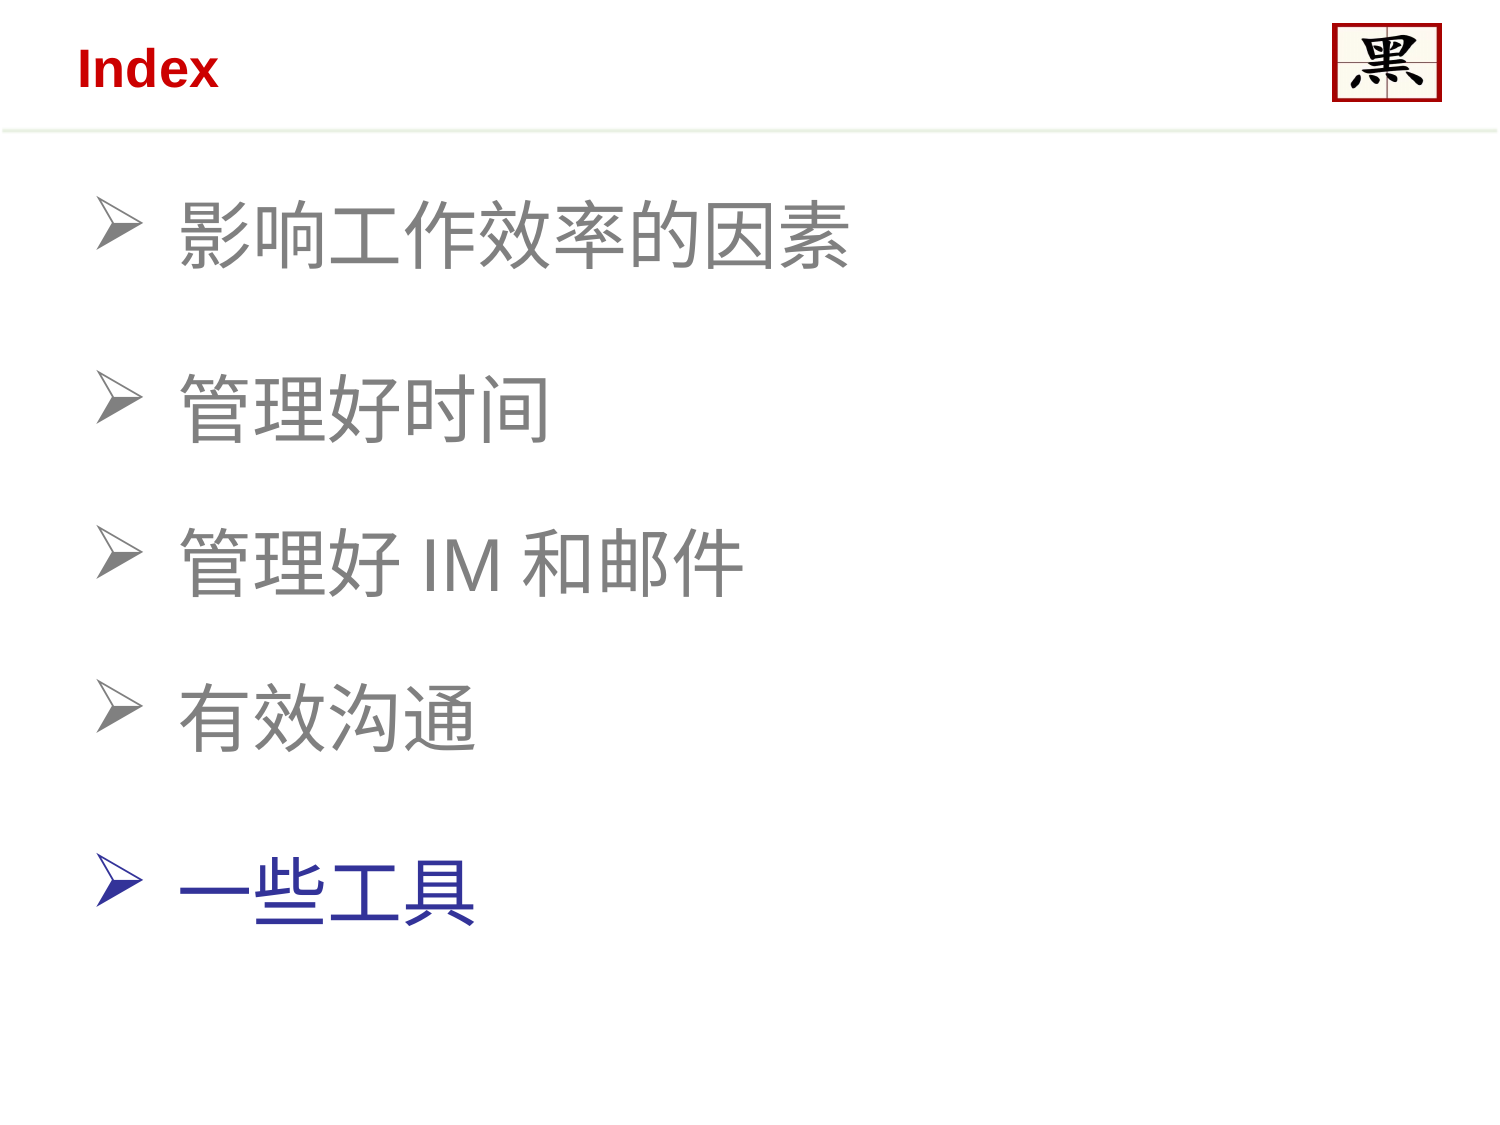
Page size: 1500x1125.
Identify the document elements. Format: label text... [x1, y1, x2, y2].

subtitle 影响工作效率的因素 管理好时间 管理好IM和邮件 有效沟通 一些工具 [74, 197, 1426, 1012]
picture [1, 1, 1499, 1124]
title Index [62, 18, 1223, 114]
